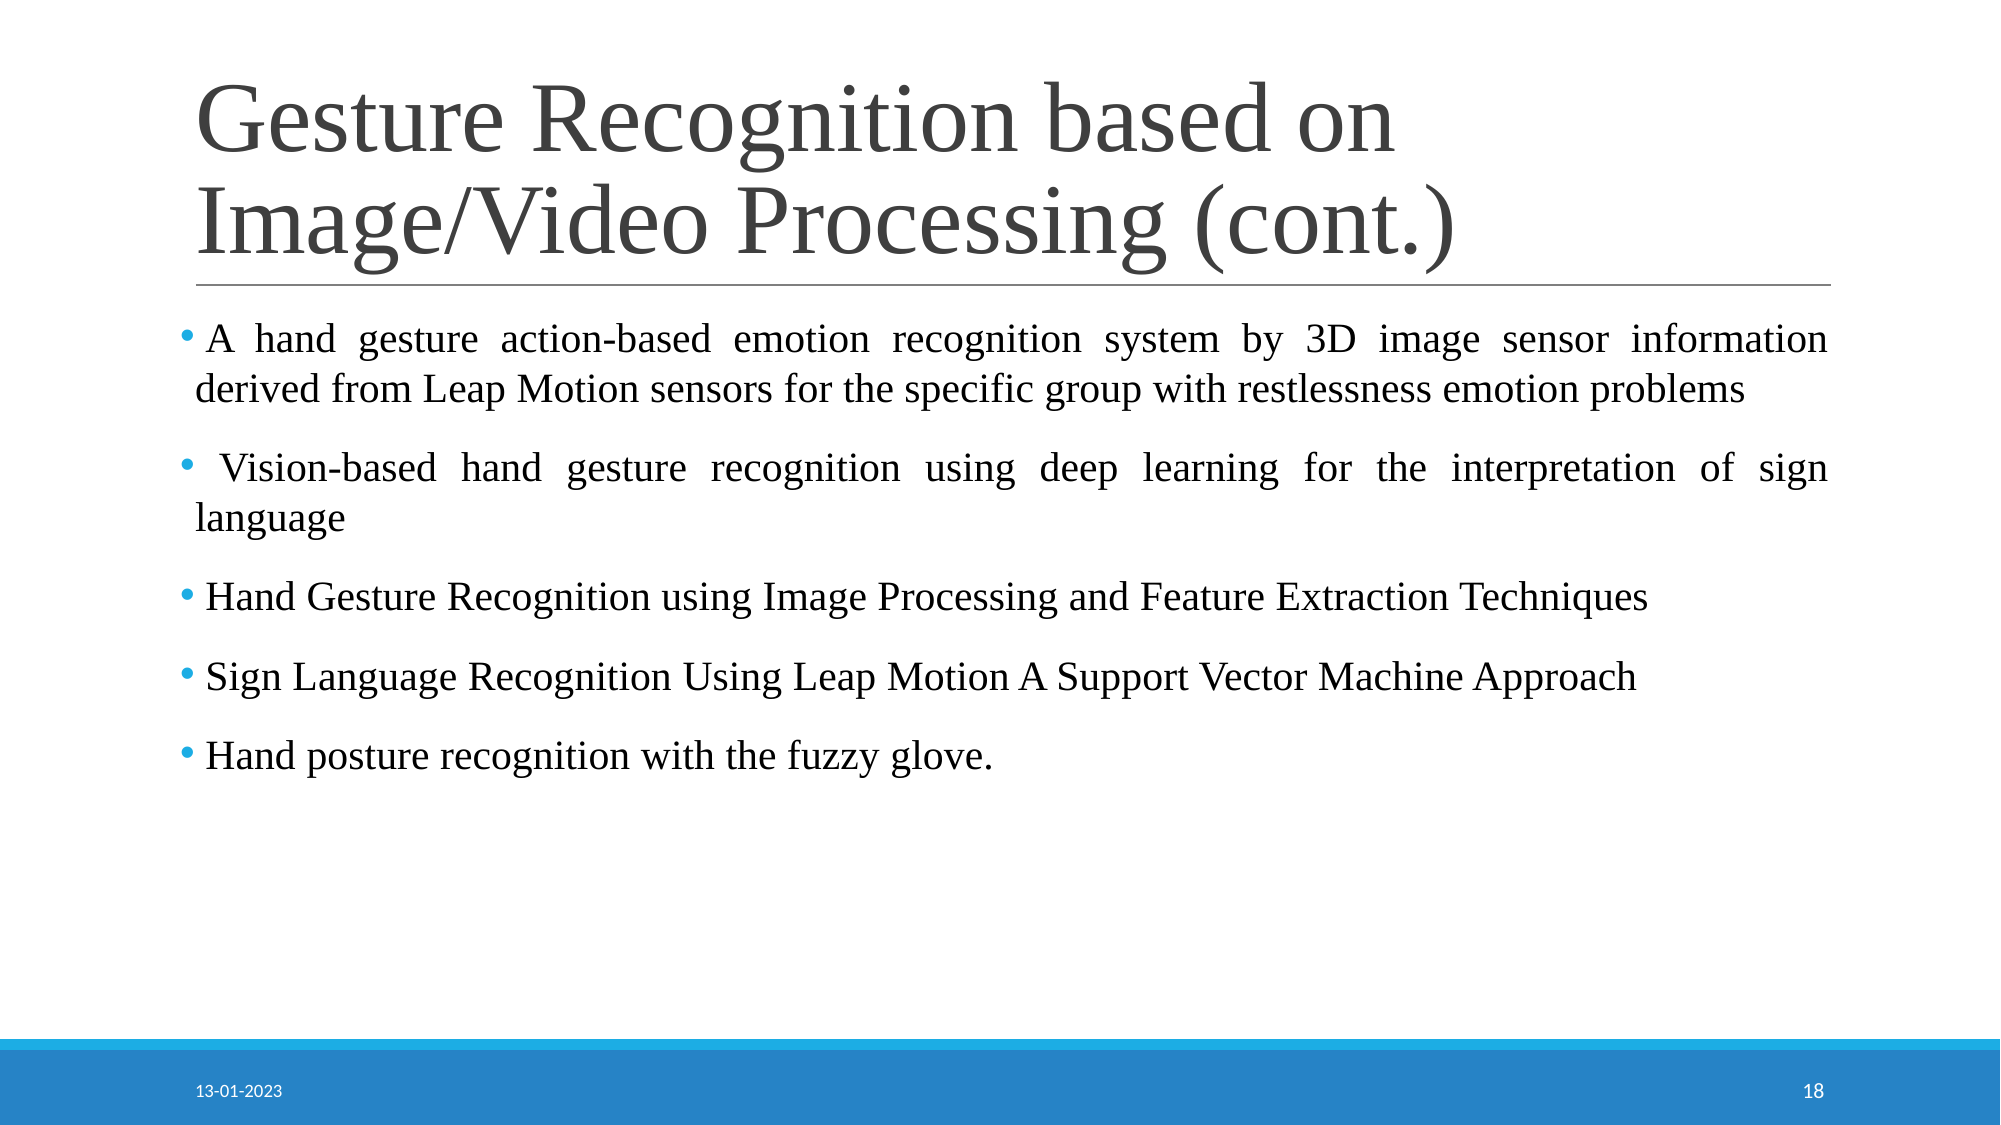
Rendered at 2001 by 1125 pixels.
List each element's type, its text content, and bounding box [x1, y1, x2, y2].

slide_number ‹#› [1624, 1059, 1840, 1120]
list A hand gesture action-based emotion recognition system by 3D image sensor information derived from Leap Motion sensors for the specific group with restlessness emotion problems Vision-based hand gesture recognition using deep learning for the interpretation of sign language Hand Gesture Recognition using Image Processing and Feature Extraction Techniques Sign Language Recognition Using Leap Motion A Support Vector Machine Approach Hand posture recognition with the fuzzy glove. [180, 302, 1830, 963]
title Gesture Recognition based on Image/Video Processing (cont.) [180, 43, 1830, 282]
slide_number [180, 1059, 586, 1120]
